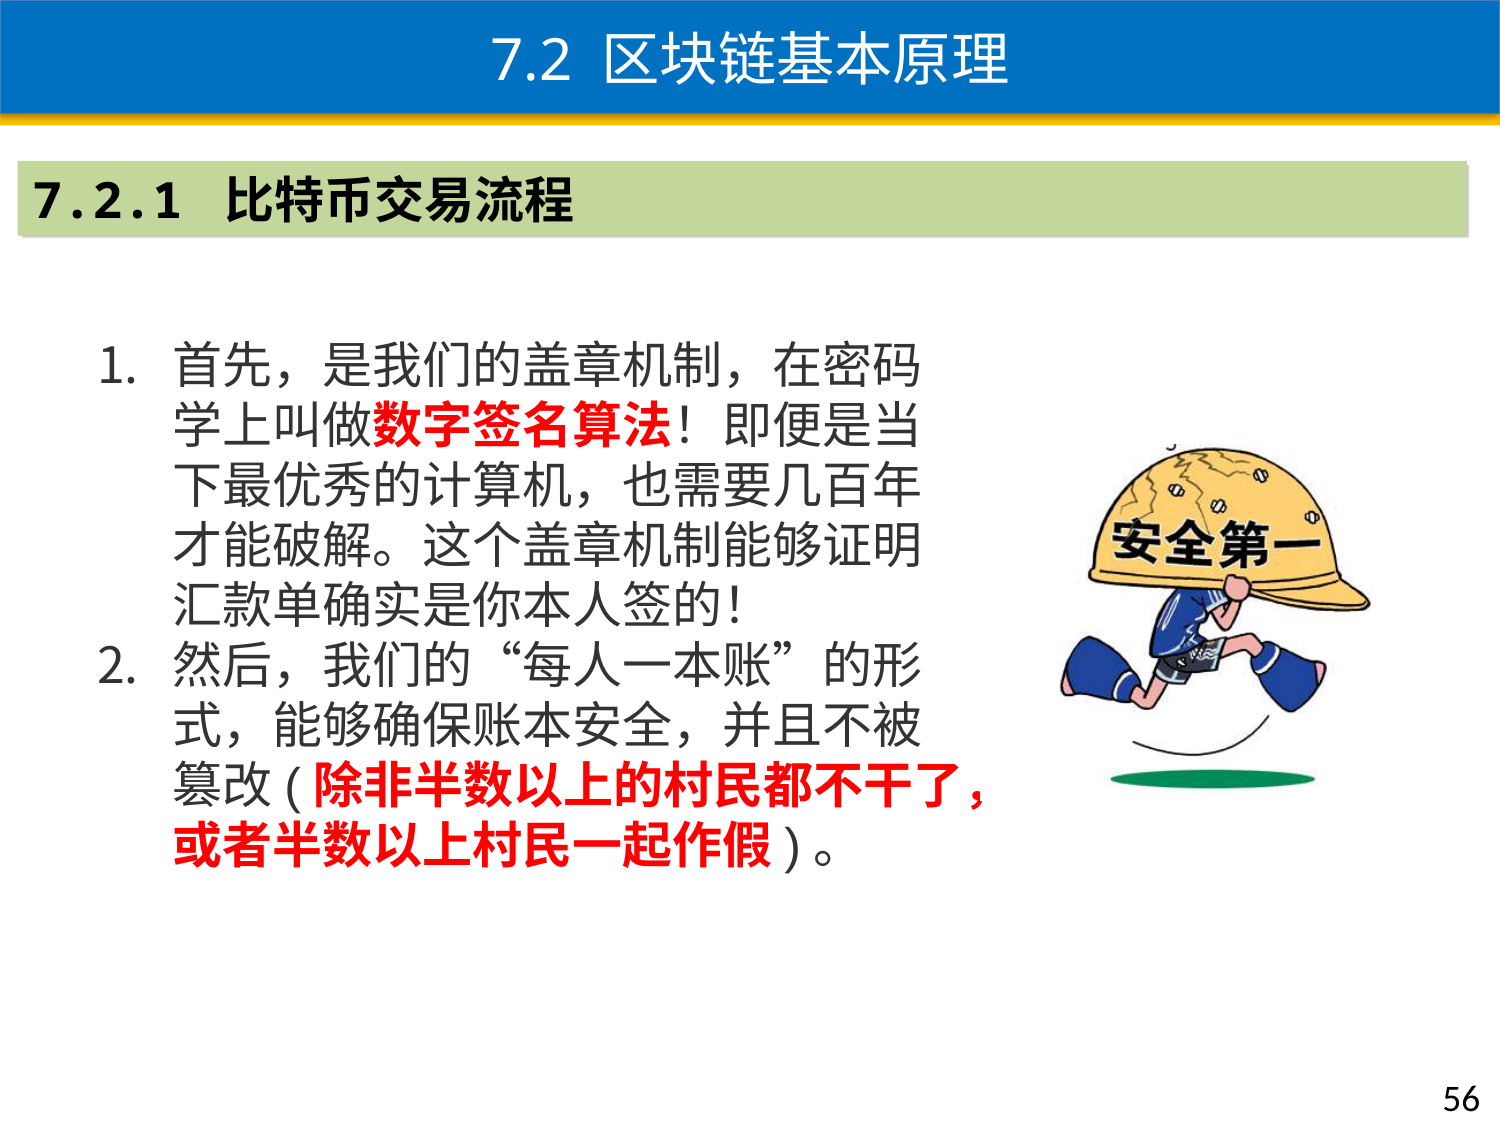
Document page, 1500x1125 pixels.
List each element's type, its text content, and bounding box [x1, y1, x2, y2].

picture [980, 444, 1442, 801]
text_box 7.2 区块链基本原理 [0, 0, 1500, 114]
text_box 7.2.1 比特币交易流程 [17, 160, 1467, 236]
text_box 首先，是我们的盖章机制，在密码学上叫做数字签名算法！即便是当下最优秀的计算机，也需要几百年才能破解。这个盖章机制能够证明汇款单确实是你本人签的！ 然后，我们的“每人一本账”的形式，能够确保账本安全，并且不被篡改(除非半数以上的村民都不干了，或者半数以上村民一起作假)。 [82, 326, 981, 881]
text_box 56 [1427, 1066, 1499, 1125]
